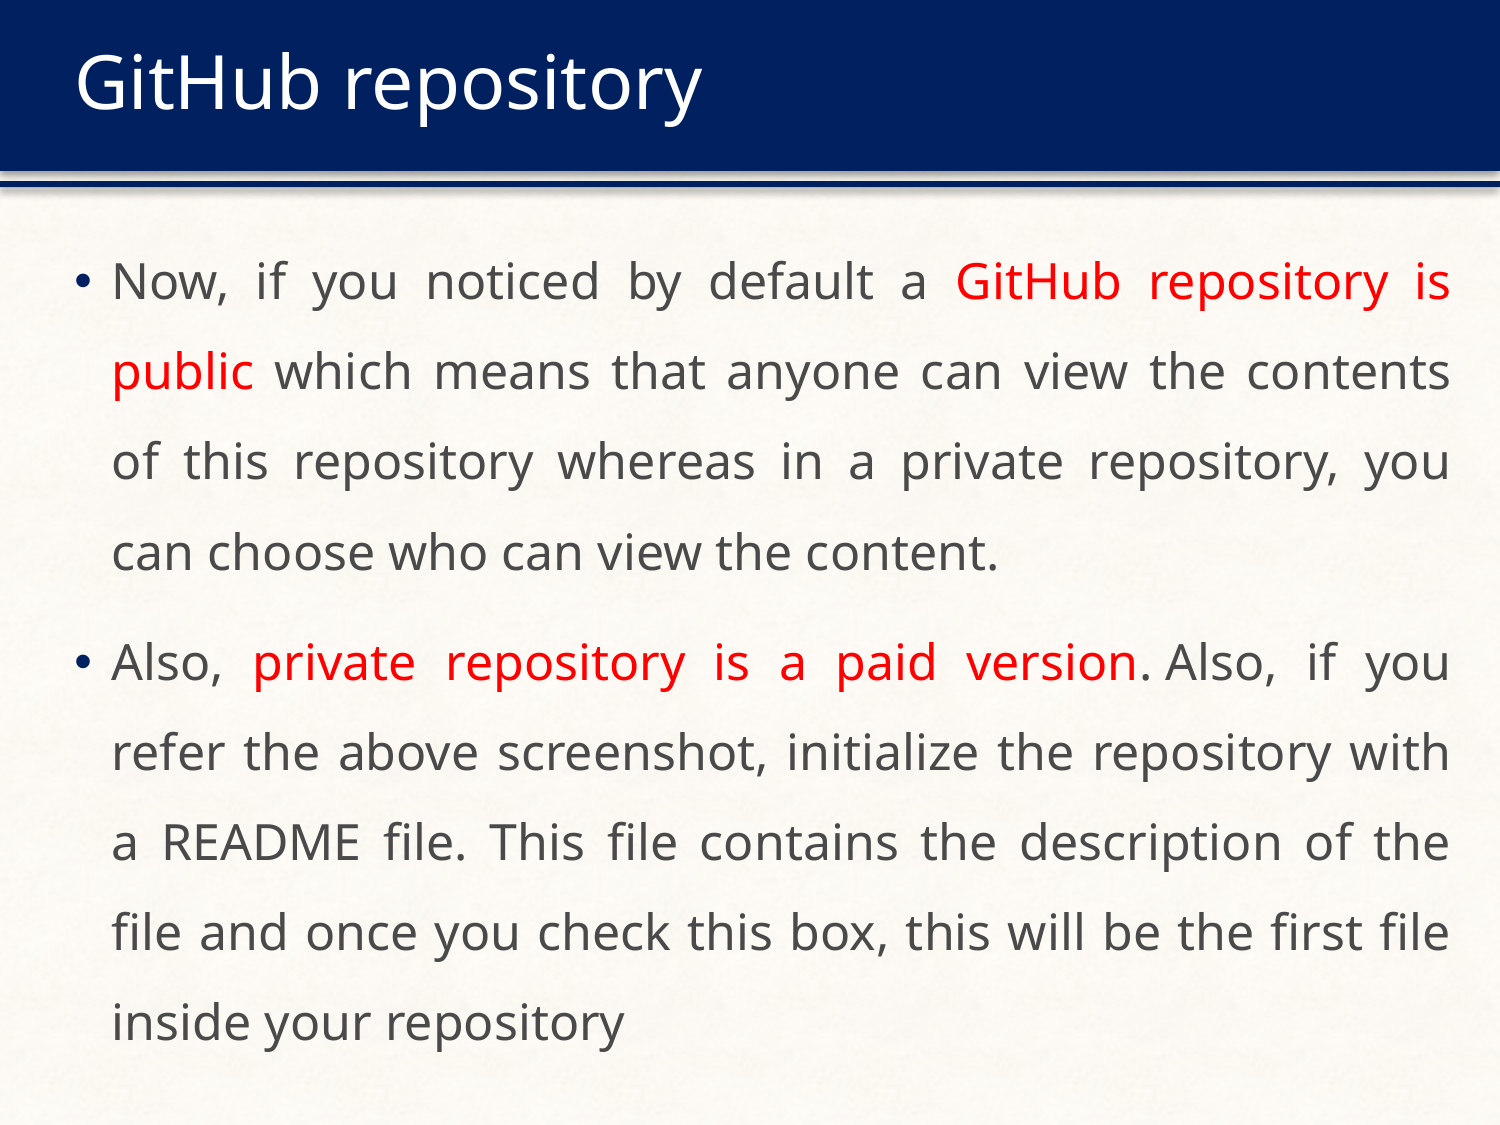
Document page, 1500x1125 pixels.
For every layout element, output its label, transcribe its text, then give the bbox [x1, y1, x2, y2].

list Now, if you noticed by default a GitHub repository is public which means that anyone can view the contents of this repository whereas in a private repository, you can choose who can view the content. Also, private repository is a paid version. Also, if you refer the above screenshot, initialize the repository with a README file. This file contains the description of the file and once you check this box, this will be the first file inside your repository [59, 212, 1468, 1099]
title GitHub repository [59, 0, 1500, 171]
